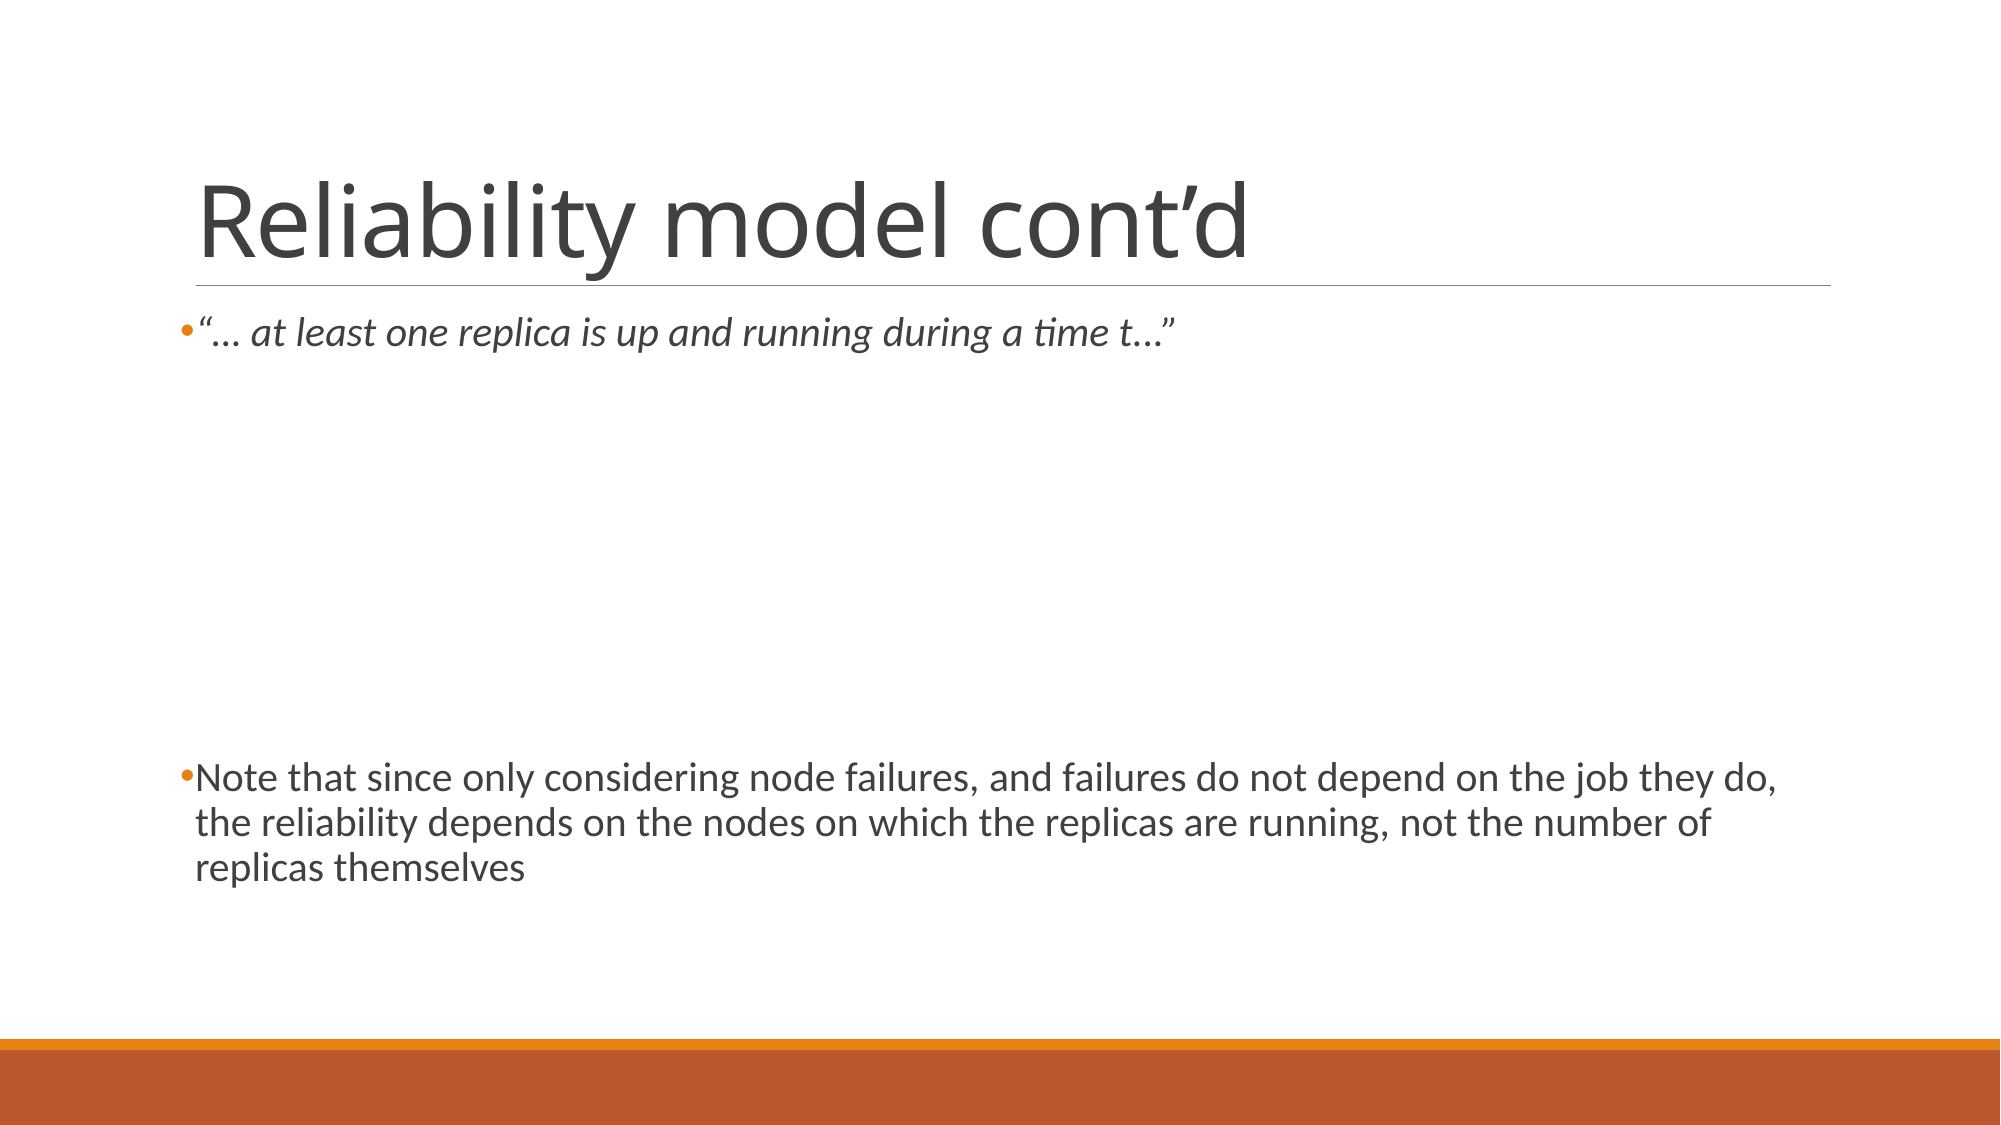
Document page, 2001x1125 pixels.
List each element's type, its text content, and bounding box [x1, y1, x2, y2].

list “… at least one replica is up and running during a time t...” Note that since only considering node failures, and failures do not depend on the job they do, the reliability depends on the nodes on which the replicas are running, not the number of replicas themselves [180, 302, 1830, 963]
title Reliability model cont’d [180, 47, 1830, 285]
